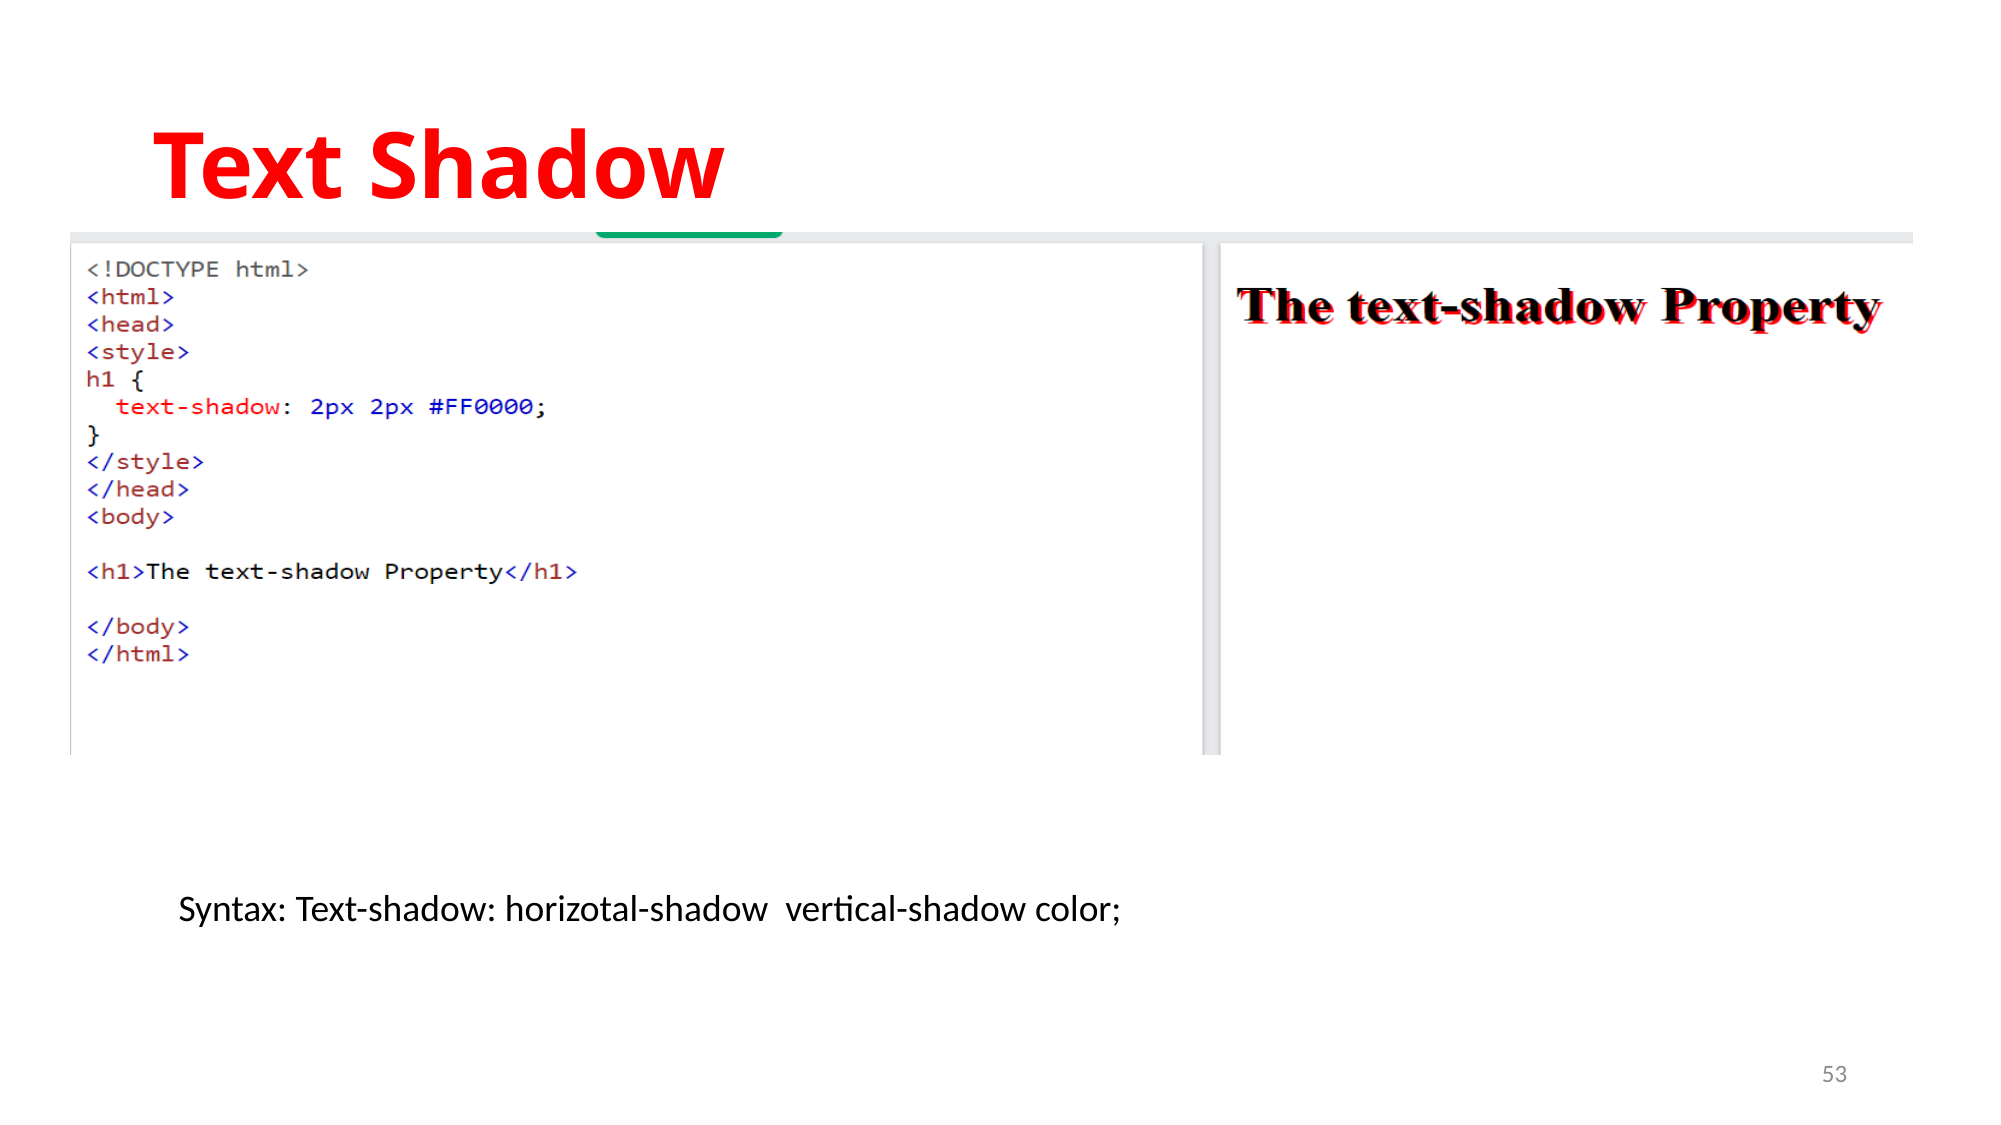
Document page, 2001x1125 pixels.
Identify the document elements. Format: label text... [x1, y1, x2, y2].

slide_number 53 [1412, 1042, 1863, 1103]
picture [70, 232, 1913, 755]
text_box Syntax: Text-shadow: horizotal-shadow vertical-shadow color; [163, 876, 1448, 937]
title Text Shadow [137, 59, 1863, 232]
